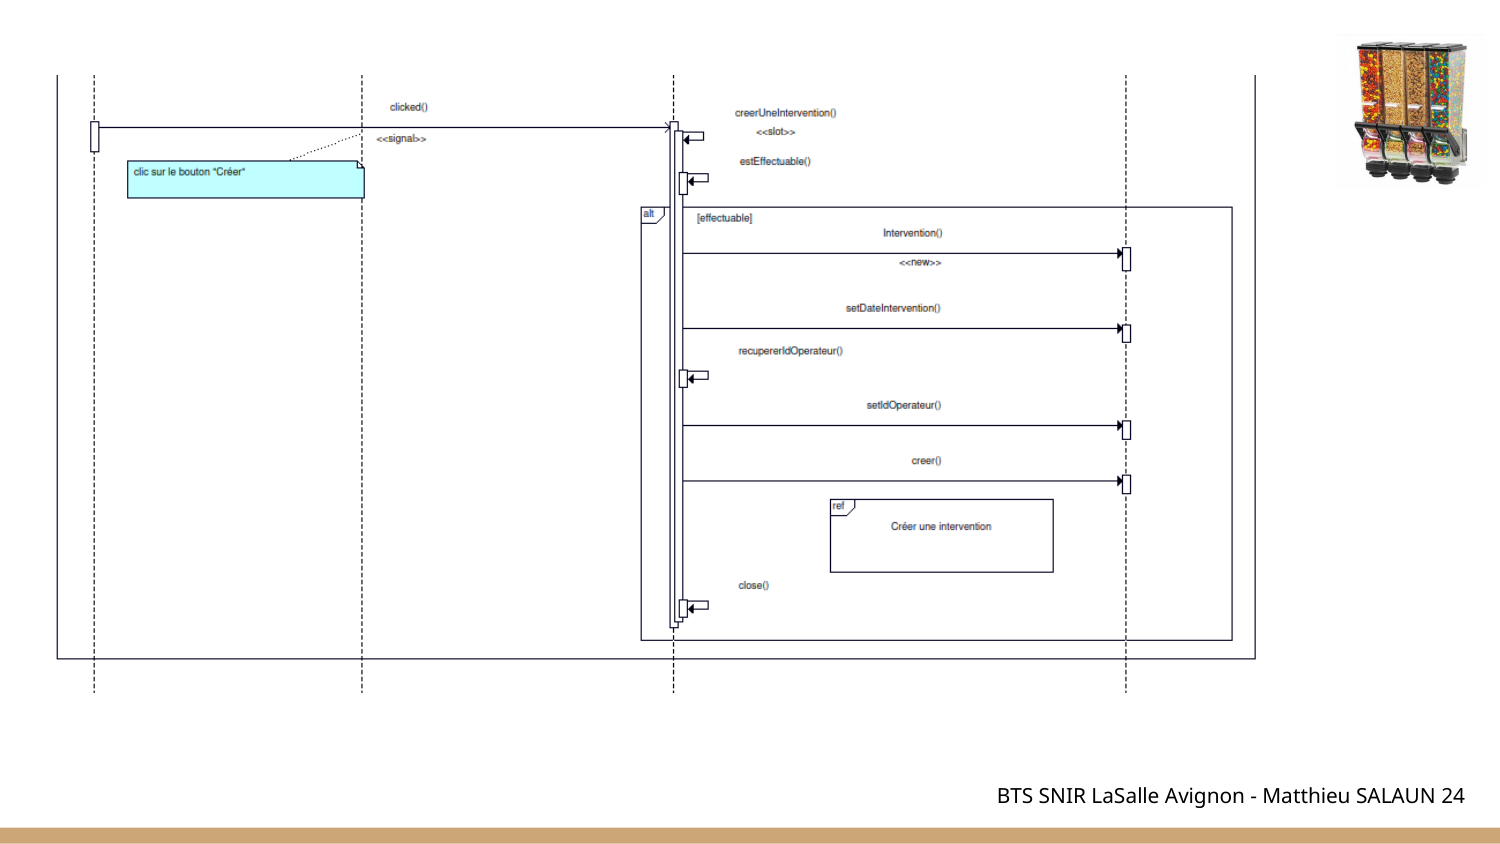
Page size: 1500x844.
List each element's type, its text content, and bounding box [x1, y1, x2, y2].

slide_number BTS SNIR LaSalle Avignon - Matthieu SALAUN ‹#› [741, 764, 1480, 830]
picture [51, 33, 1486, 693]
